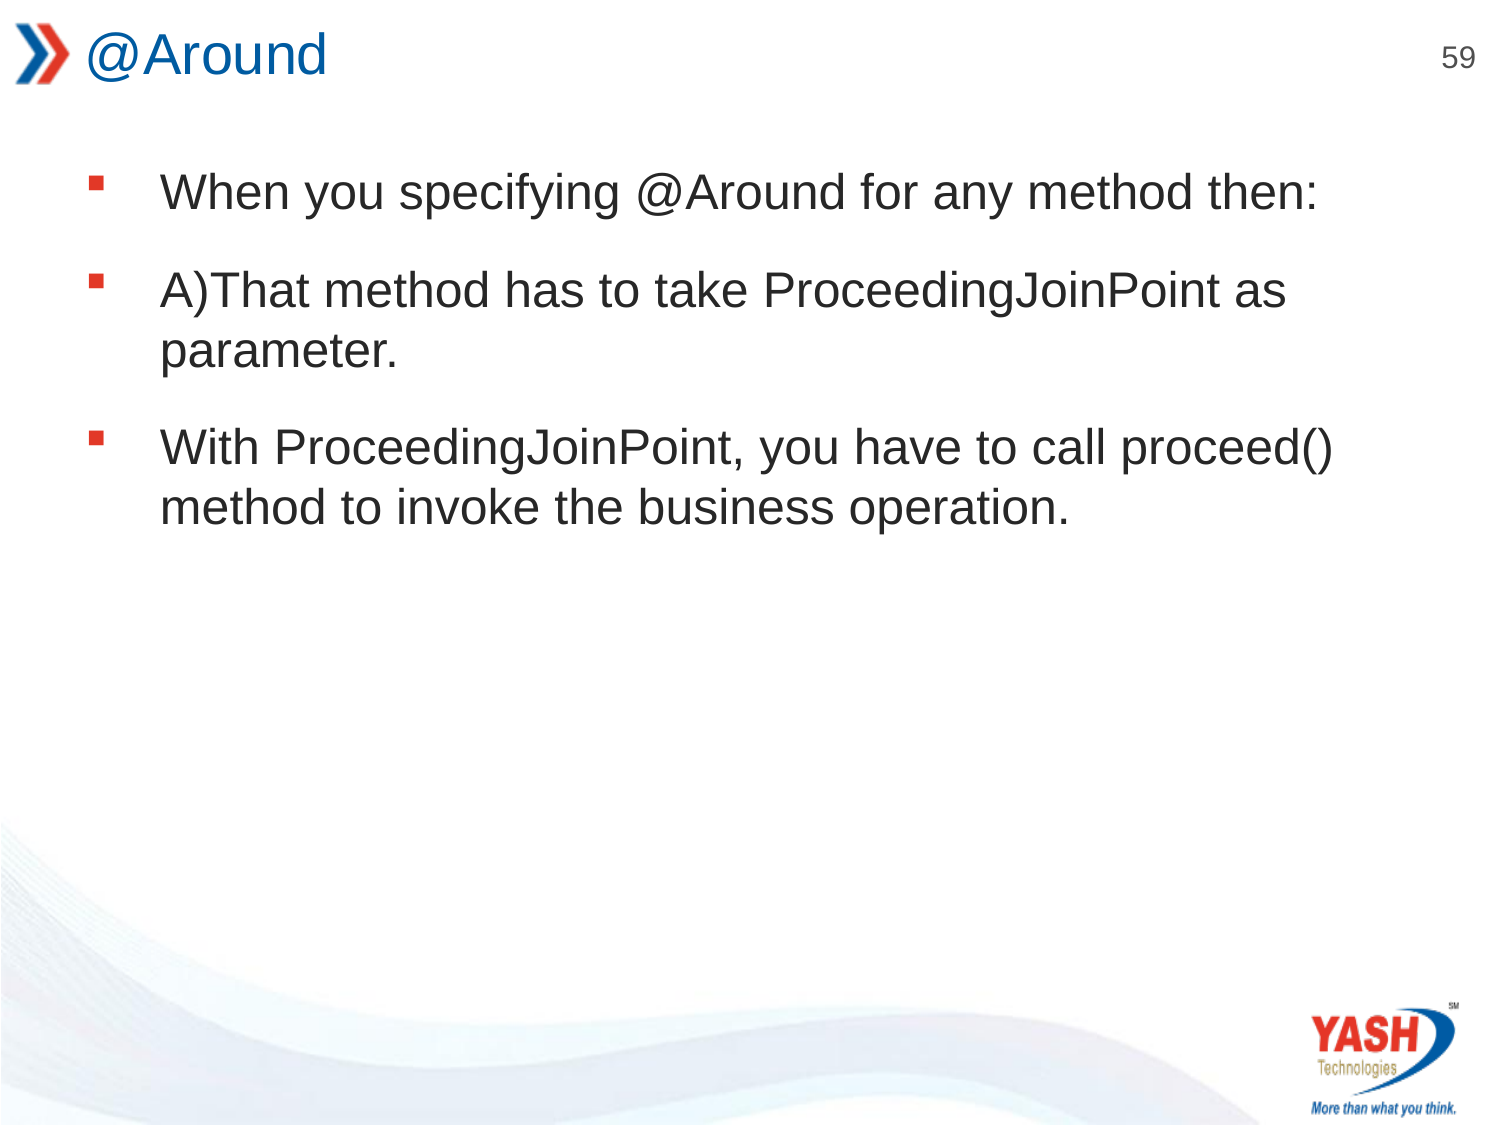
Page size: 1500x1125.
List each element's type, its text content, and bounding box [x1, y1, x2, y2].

picture [1, 93, 1500, 1125]
title @Around [69, 9, 1420, 94]
list When you specifying @Around for any method then: A)That method has to take ProceedingJoinPoint as parameter. With ProceedingJoinPoint, you have to call proceed() method to invoke the business operation. [69, 152, 1420, 974]
picture [13, 22, 69, 85]
